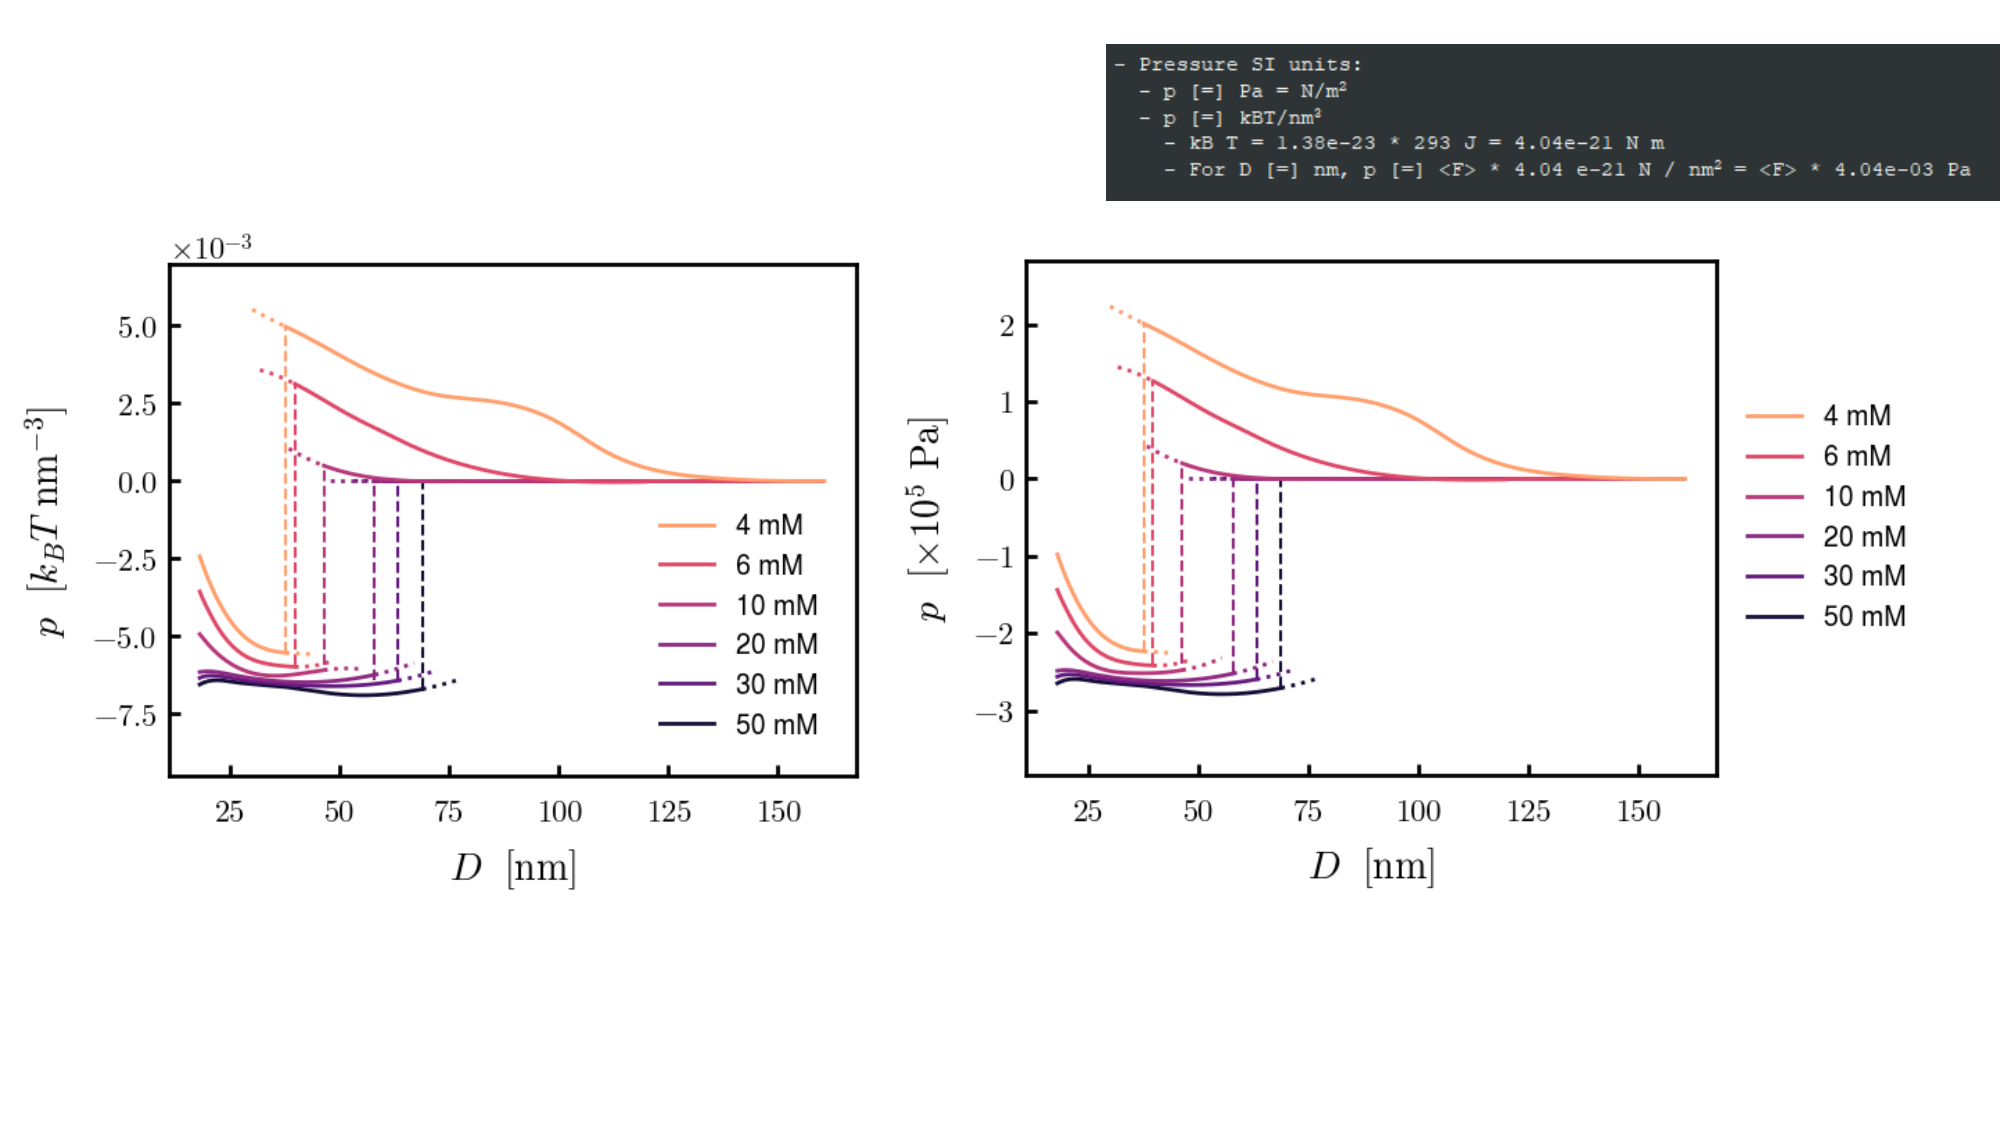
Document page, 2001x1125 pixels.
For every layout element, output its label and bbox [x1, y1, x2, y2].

picture [10, 220, 869, 905]
picture [1106, 44, 2000, 201]
picture [890, 247, 1931, 905]
